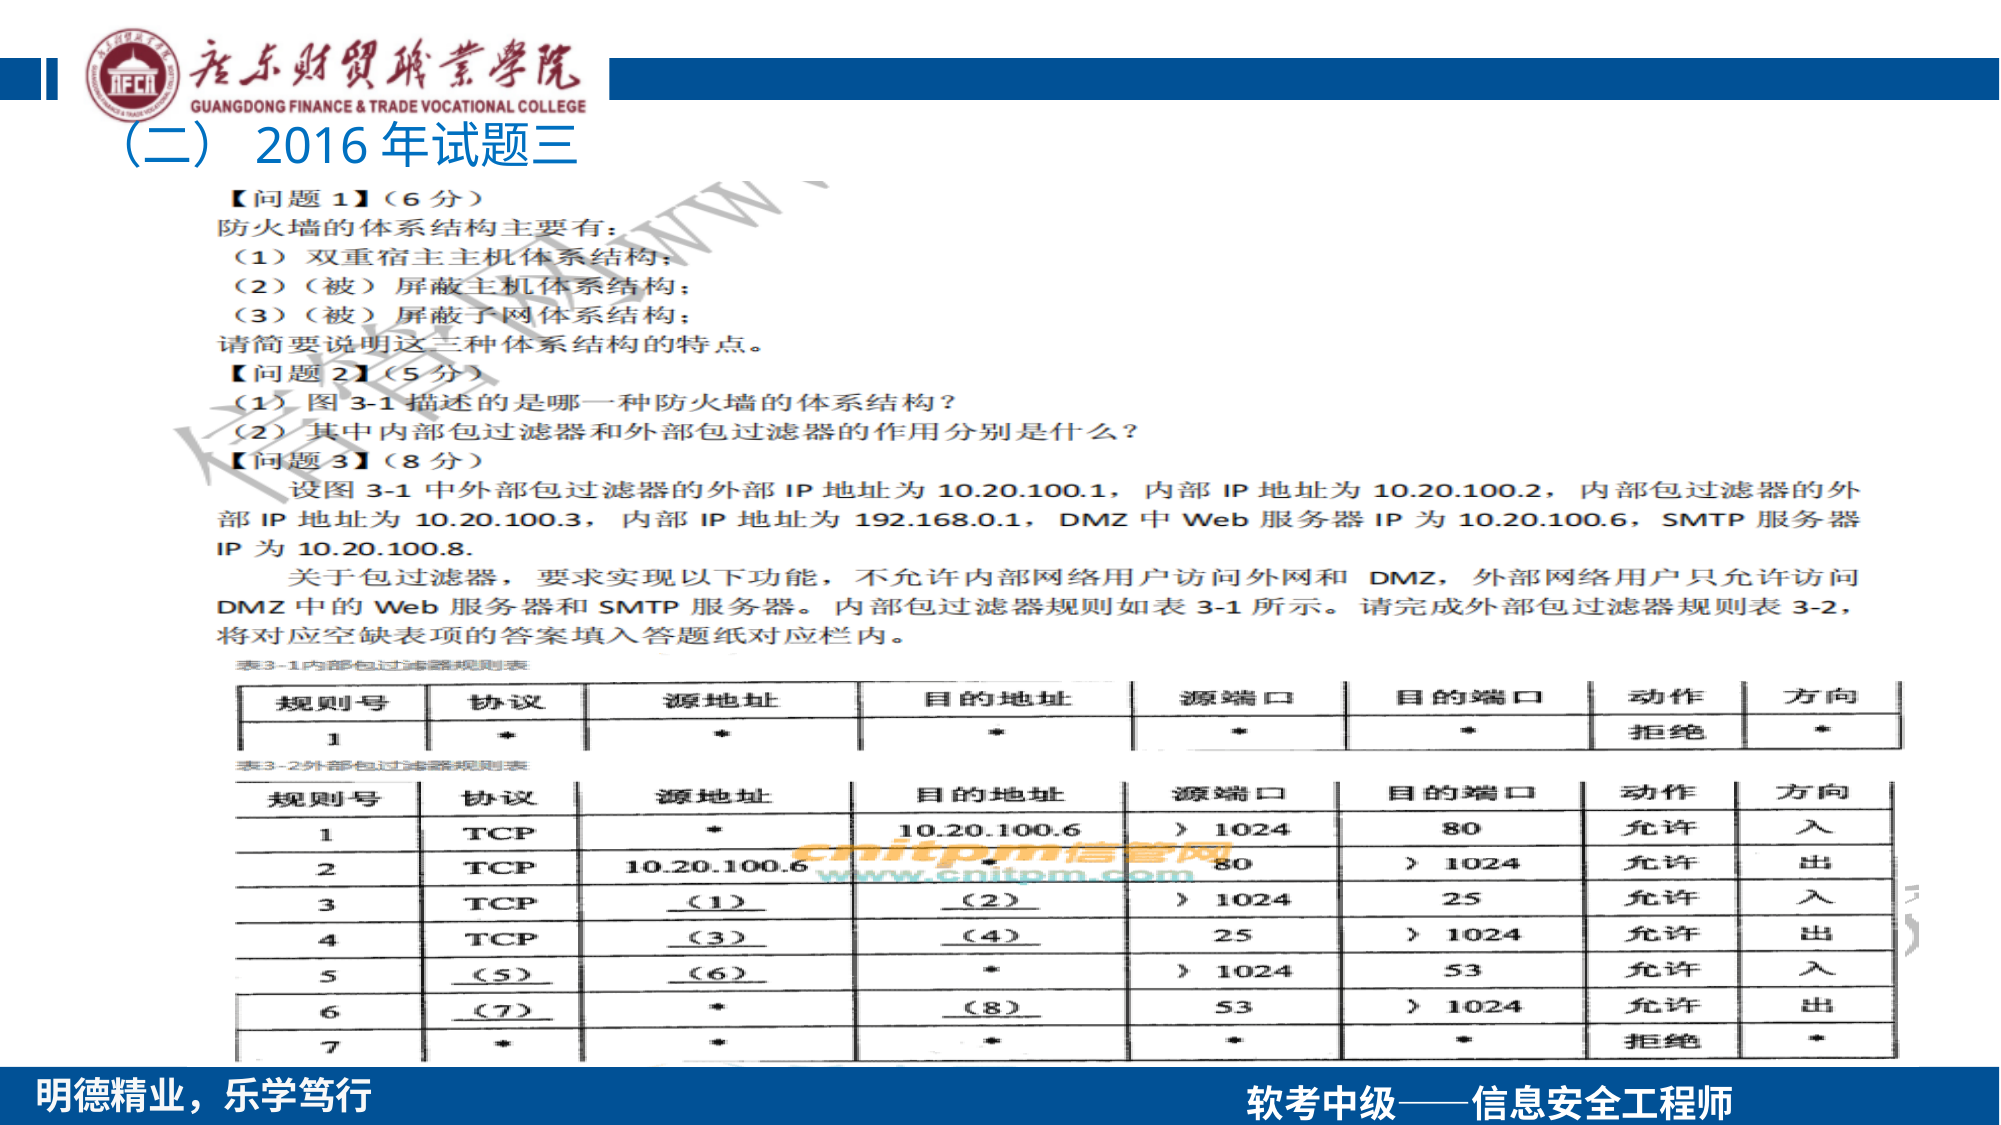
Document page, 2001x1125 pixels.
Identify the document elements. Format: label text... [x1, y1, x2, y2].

text_box （二）2016年试题三 [78, 94, 1282, 182]
picture [83, 20, 593, 94]
picture [125, 181, 1940, 1067]
